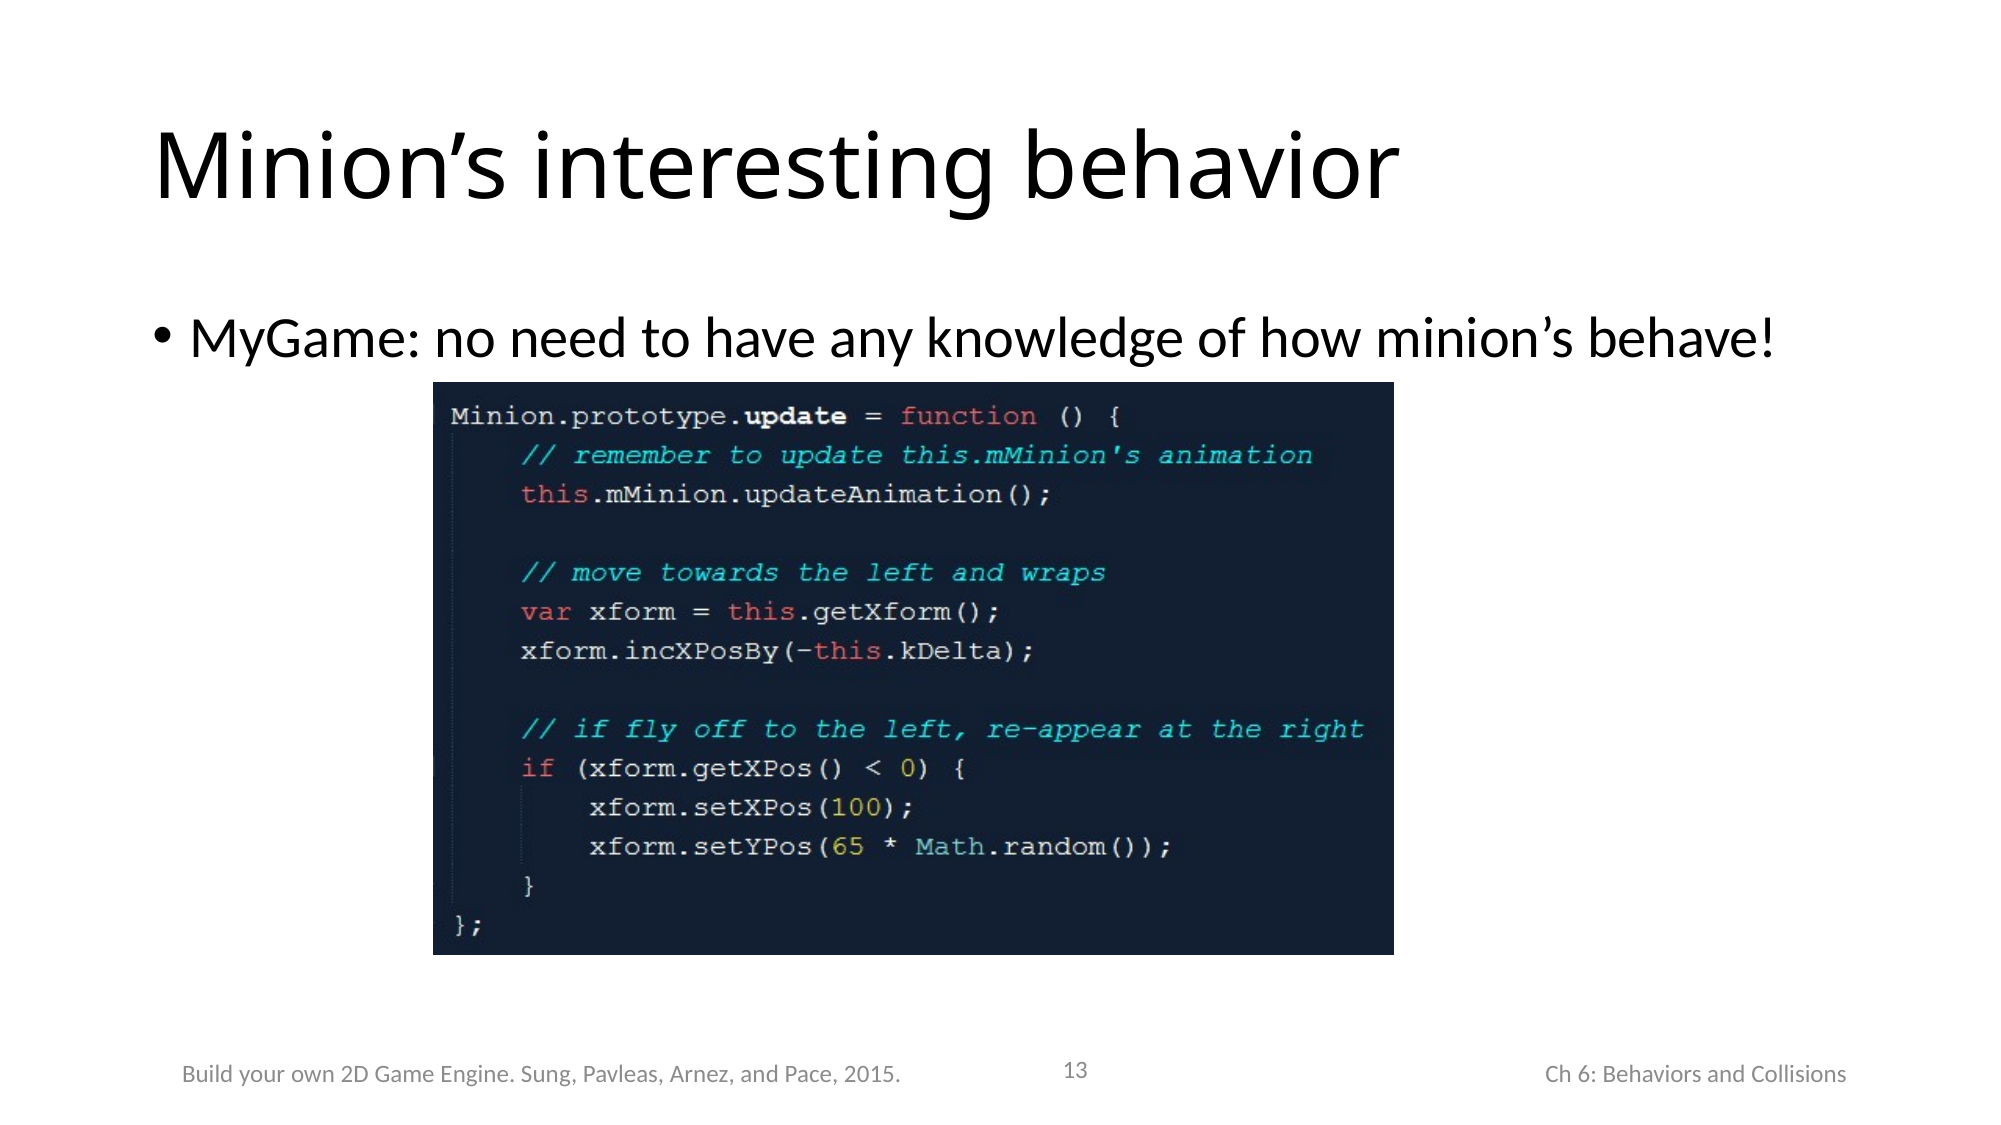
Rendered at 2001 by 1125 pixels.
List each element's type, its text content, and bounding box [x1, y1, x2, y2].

title Minion’s interesting behavior [137, 59, 1863, 278]
list MyGame: no need to have any knowledge of how minion’s behave! [137, 299, 1863, 1014]
picture [433, 382, 1394, 955]
